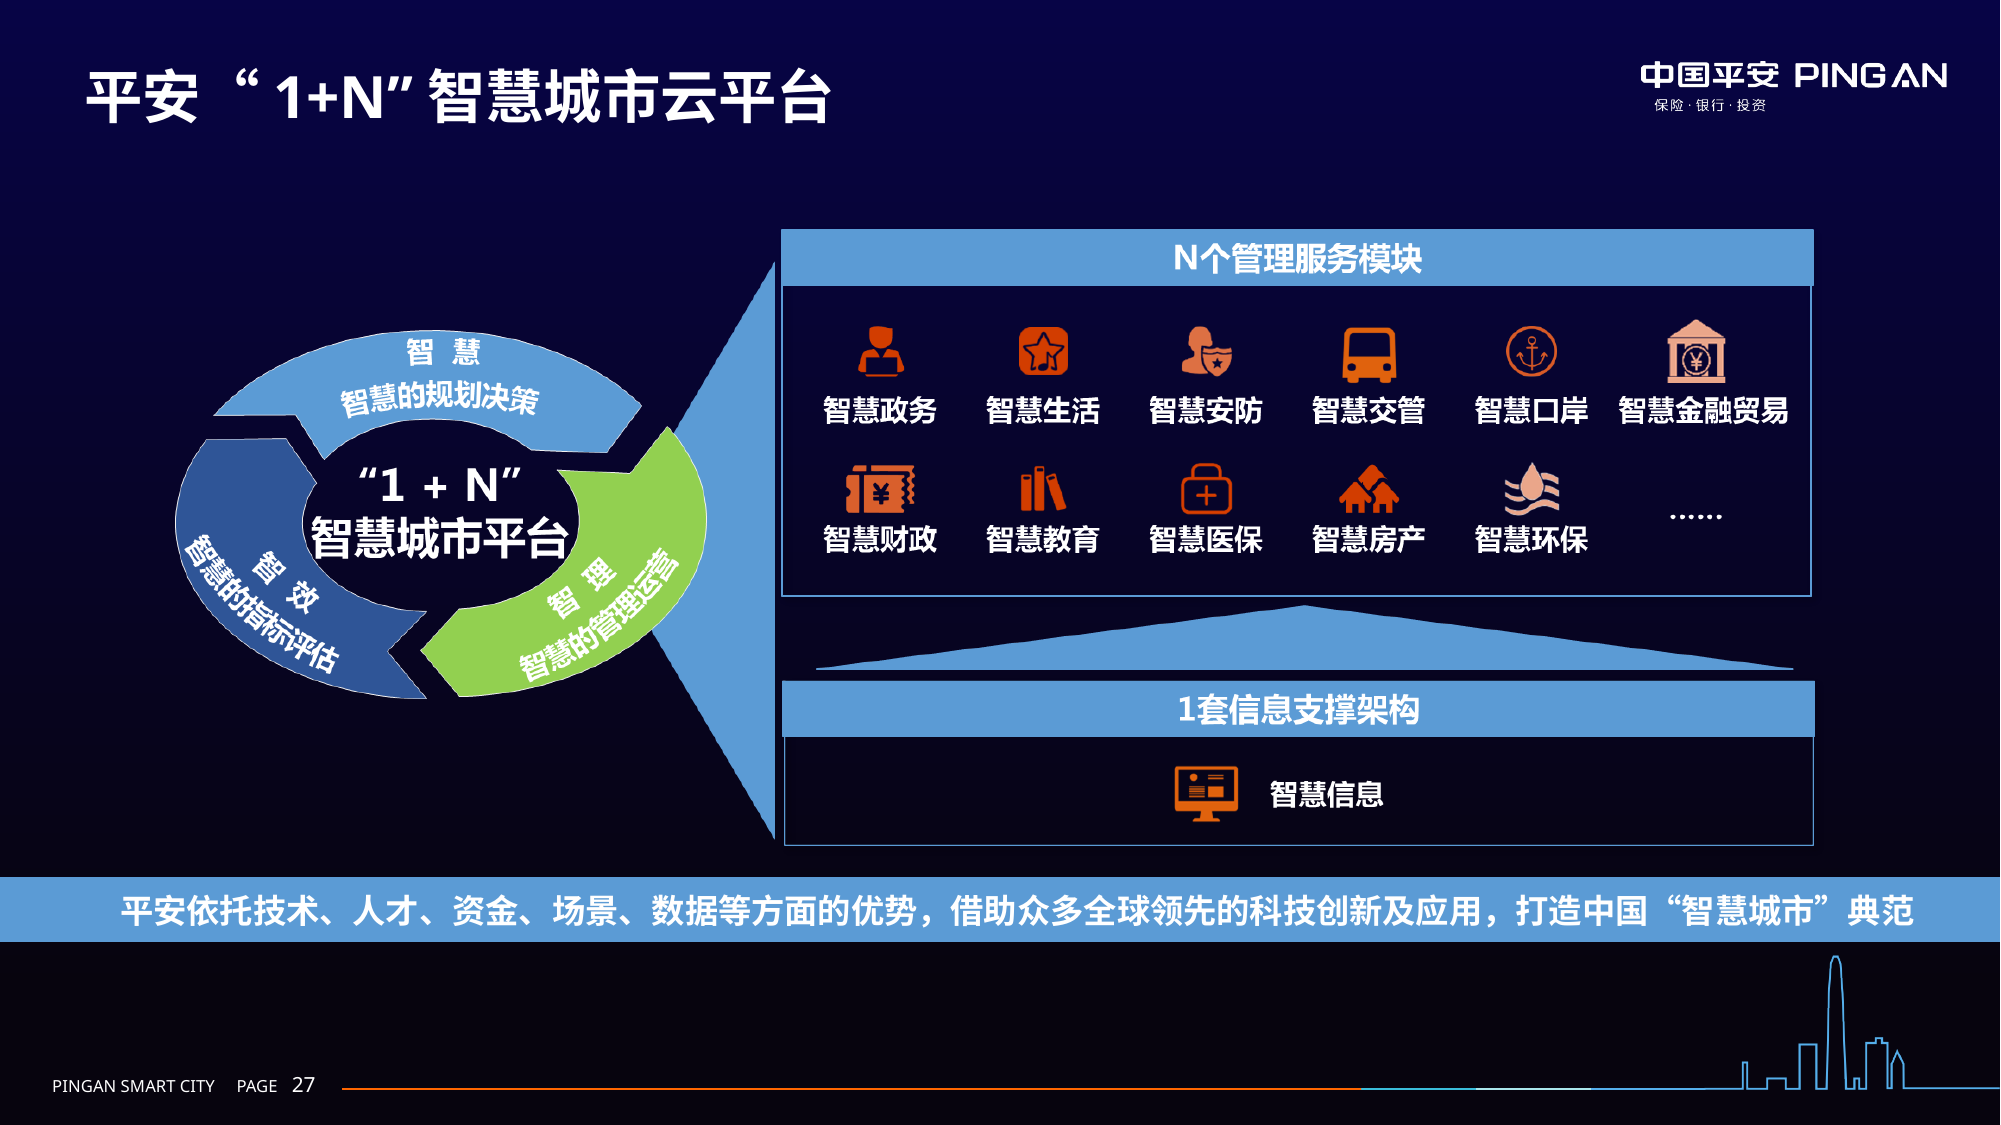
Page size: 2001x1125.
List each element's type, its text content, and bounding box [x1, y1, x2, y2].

picture [174, 225, 1825, 857]
text_box [0, 877, 2000, 942]
picture [1641, 61, 1947, 112]
list 平安“1+N”智慧城市云平台 [69, 61, 1131, 157]
slide_number 27 [0, 1056, 331, 1116]
picture [342, 955, 2000, 1090]
text_box 平安依托技术、人才、资金、场景、数据等方面的优势，借助众多全球领先的科技创新及应用，打造中国“智慧城市”典范 [105, 882, 1963, 938]
